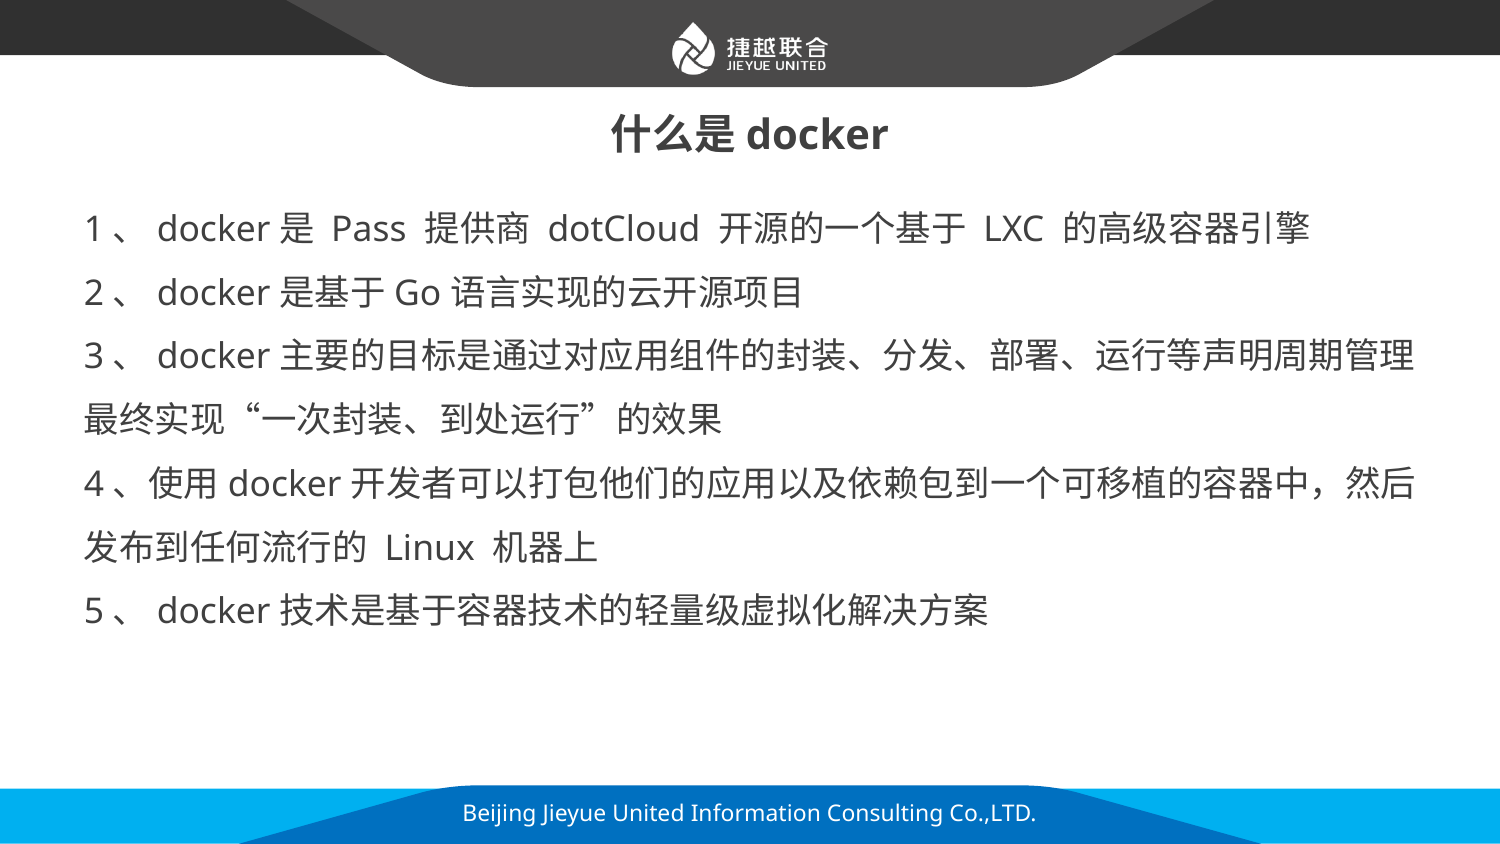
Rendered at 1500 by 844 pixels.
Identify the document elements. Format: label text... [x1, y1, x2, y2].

title 什么是docker [73, 102, 1427, 160]
list 1、docker是 Pass 提供商 dotCloud 开源的一个基于 LXC 的高级容器引擎 2、docker是基于Go语言实现的云开源项目 3、docker主要的目标是通过对应用组件的封装、分发、部署、运行等声明周期管理 最终实现“一次封装、到处运行”的效果 4、使用docker开发者可以打包他们的应用以及依赖包到一个可移植的容器中，然后发布到任何流行的 Linux 机器上 5、docker技术是基于容器技术的轻量级虚拟化解决方案 [73, 179, 1427, 764]
picture [670, 19, 829, 77]
